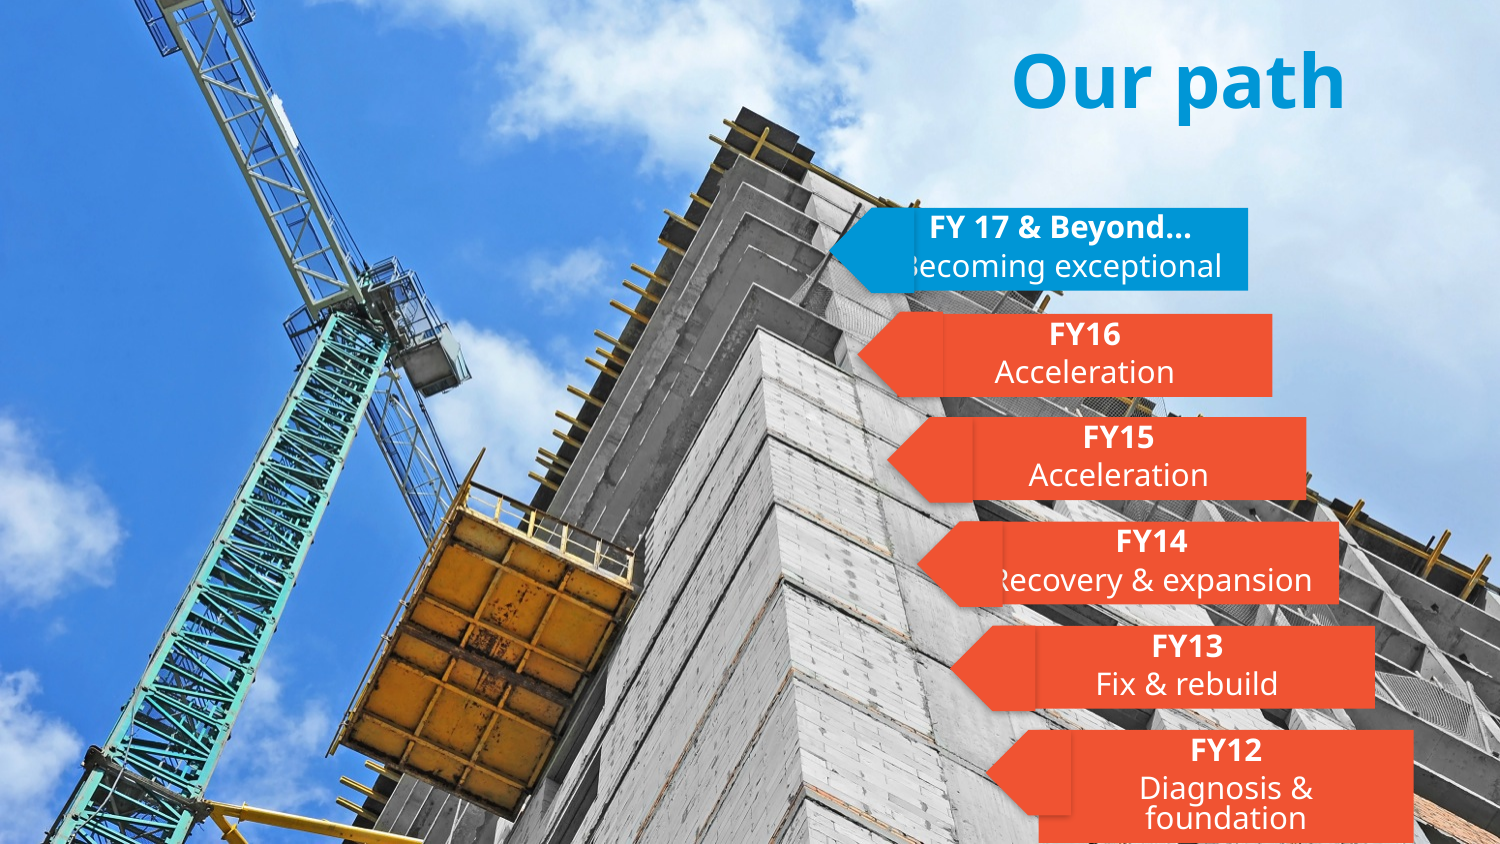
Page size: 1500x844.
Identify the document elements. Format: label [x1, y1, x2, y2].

picture [0, 0, 1500, 844]
text_box [985, 729, 1414, 816]
text_box [886, 416, 1307, 503]
text_box [949, 625, 1376, 712]
text_box [857, 311, 1273, 400]
text_box [828, 207, 1249, 294]
text_box [916, 521, 1340, 608]
